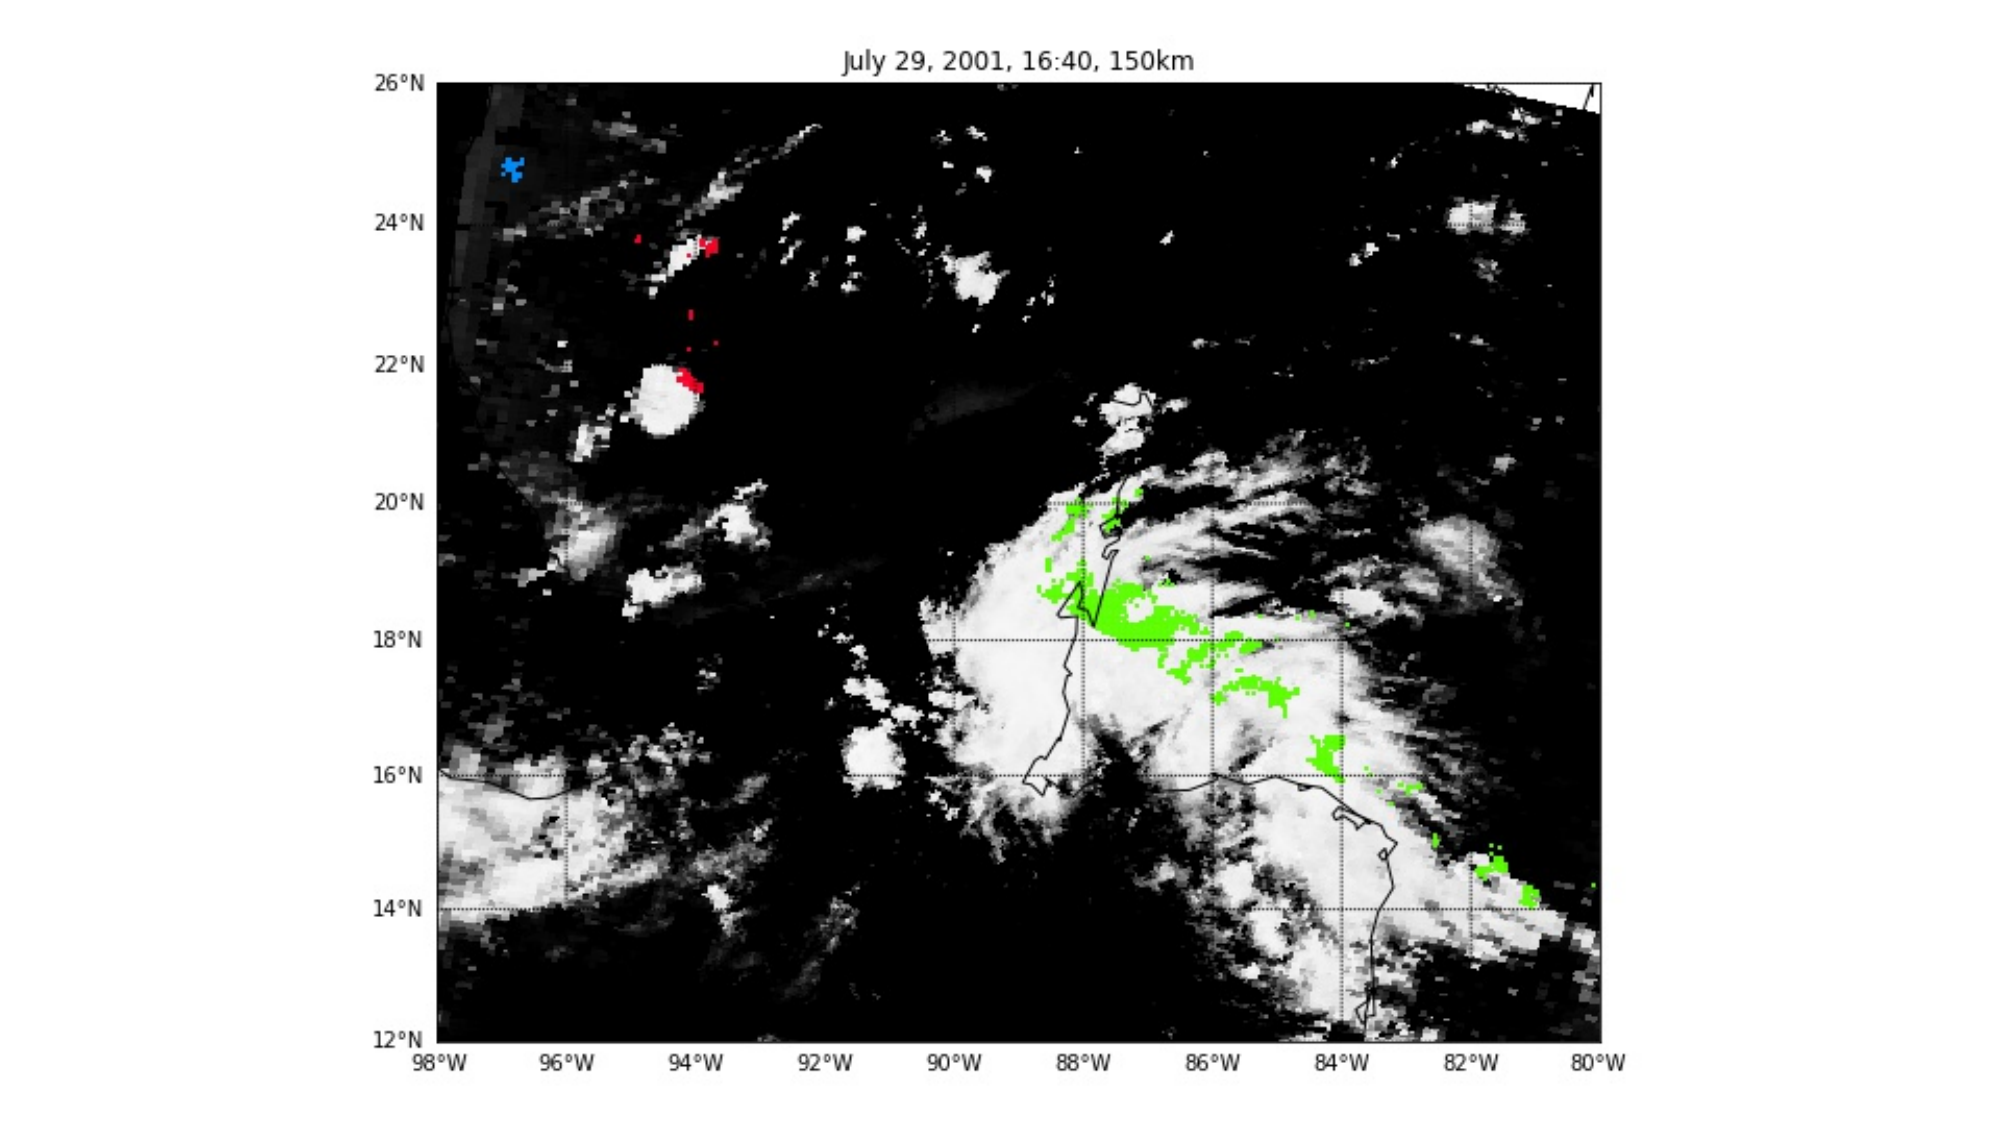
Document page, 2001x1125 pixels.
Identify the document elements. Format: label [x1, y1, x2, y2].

picture [358, 35, 1642, 1090]
